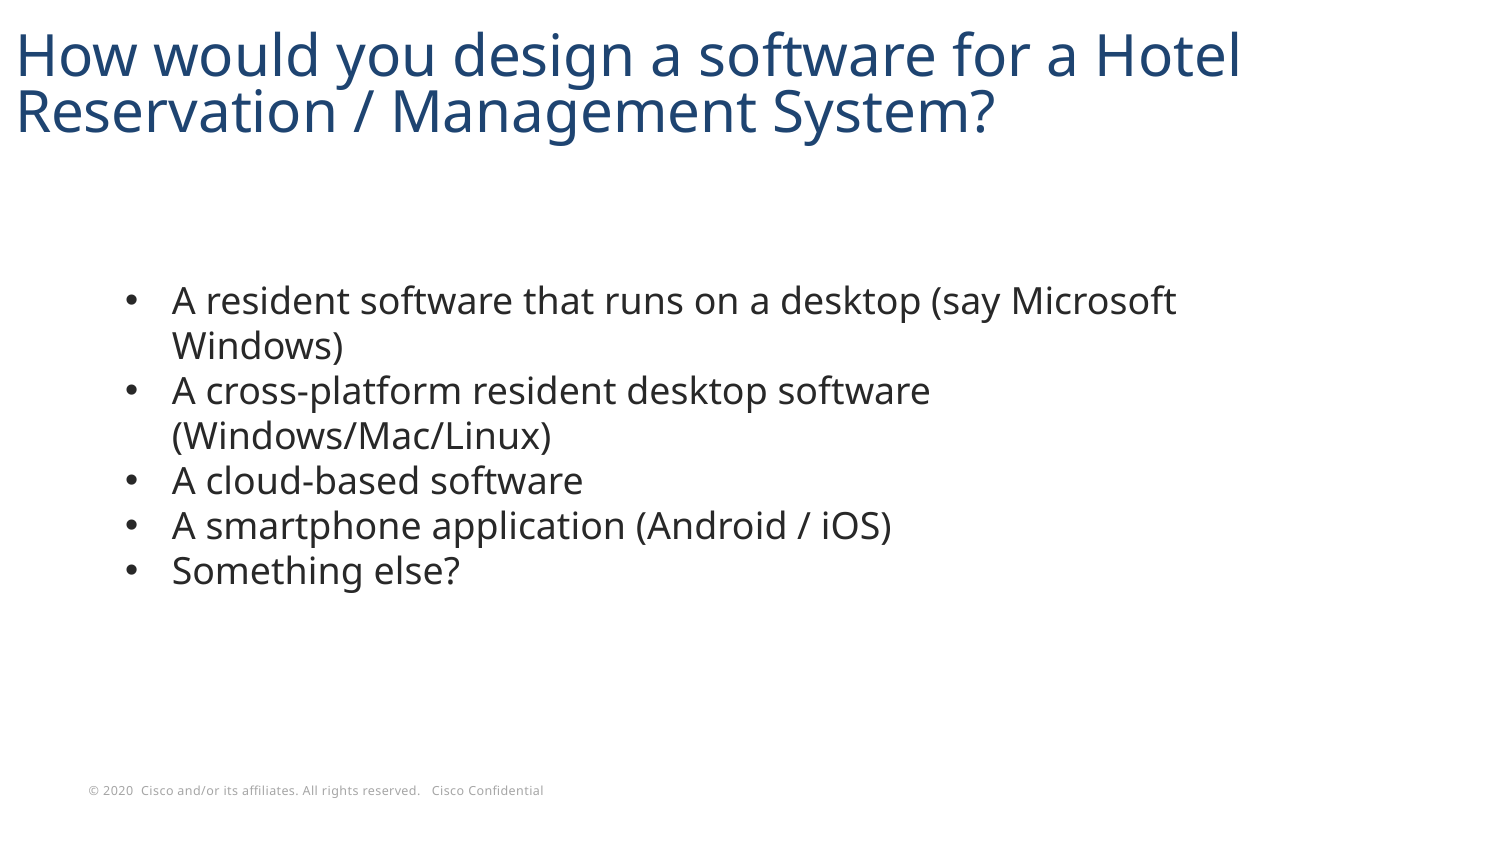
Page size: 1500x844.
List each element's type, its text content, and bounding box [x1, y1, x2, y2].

text_box A resident software that runs on a desktop (say Microsoft Windows) A cross-platform resident desktop software (Windows/Mac/Linux) A cloud-based software A smartphone application (Android / iOS) Something else? [110, 269, 1267, 600]
title How would you design a software for a Hotel Reservation / Management System? [0, 0, 1500, 176]
